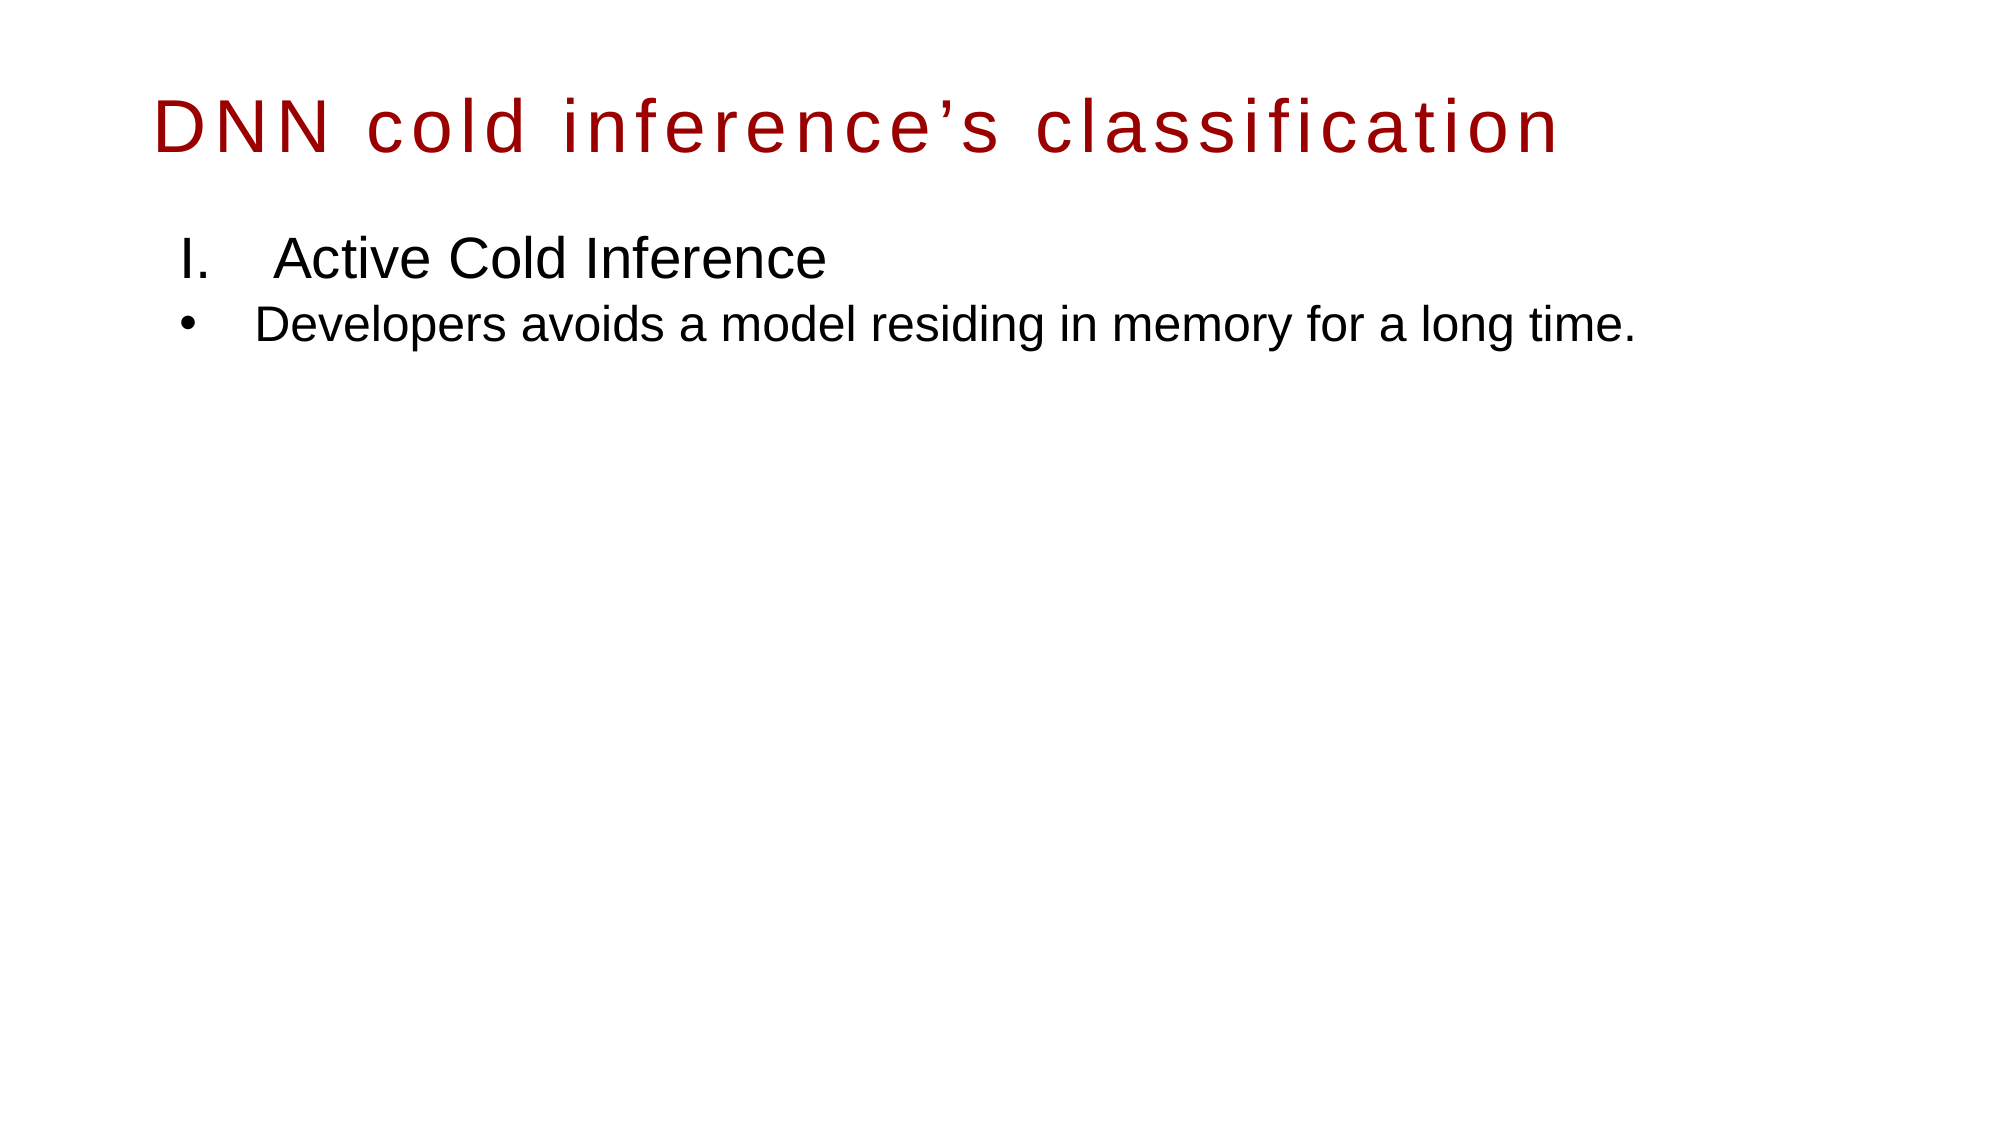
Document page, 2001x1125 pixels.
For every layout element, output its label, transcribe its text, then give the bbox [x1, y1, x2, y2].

text_box Active Cold Inference Developers avoids a model residing in memory for a long time. [162, 212, 1763, 360]
text_box DNN cold inference’s classification [150, 75, 1875, 168]
